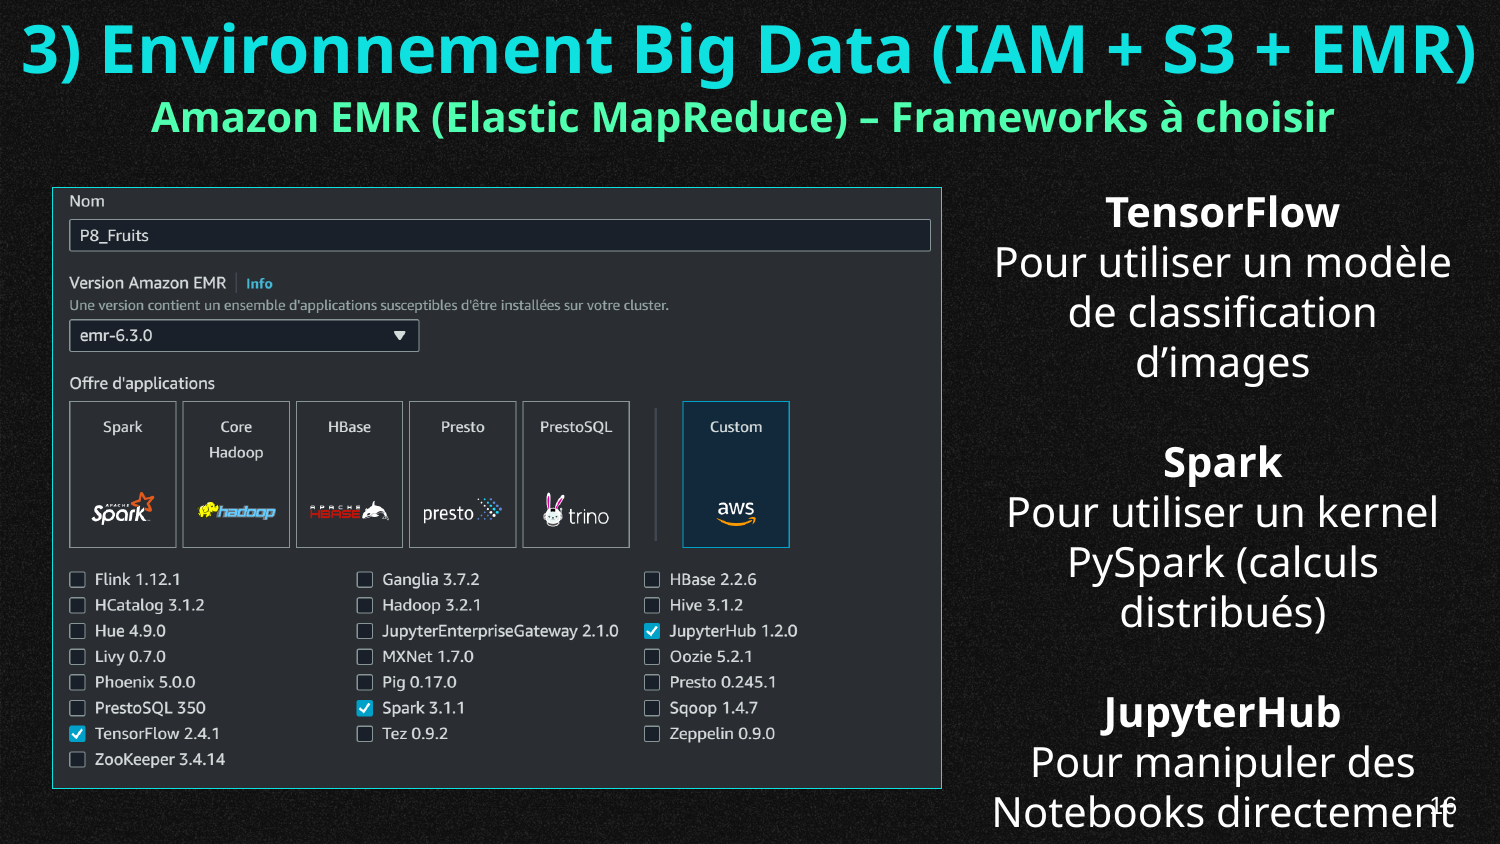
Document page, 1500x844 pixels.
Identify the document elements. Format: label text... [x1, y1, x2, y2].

text_box TensorFlow Pour utiliser un modèle de classification d’images Spark Pour utiliser un kernel PySpark (calculs distribués) JupyterHub Pour manipuler des Notebooks directement chez AWS [970, 170, 1476, 784]
text_box Amazon EMR (Elastic MapReduce) – Frameworks à choisir [0, 75, 1499, 154]
text_box 3) Environnement Big Data (IAM + S3 + EMR) [0, 0, 1500, 113]
picture [52, 187, 942, 789]
